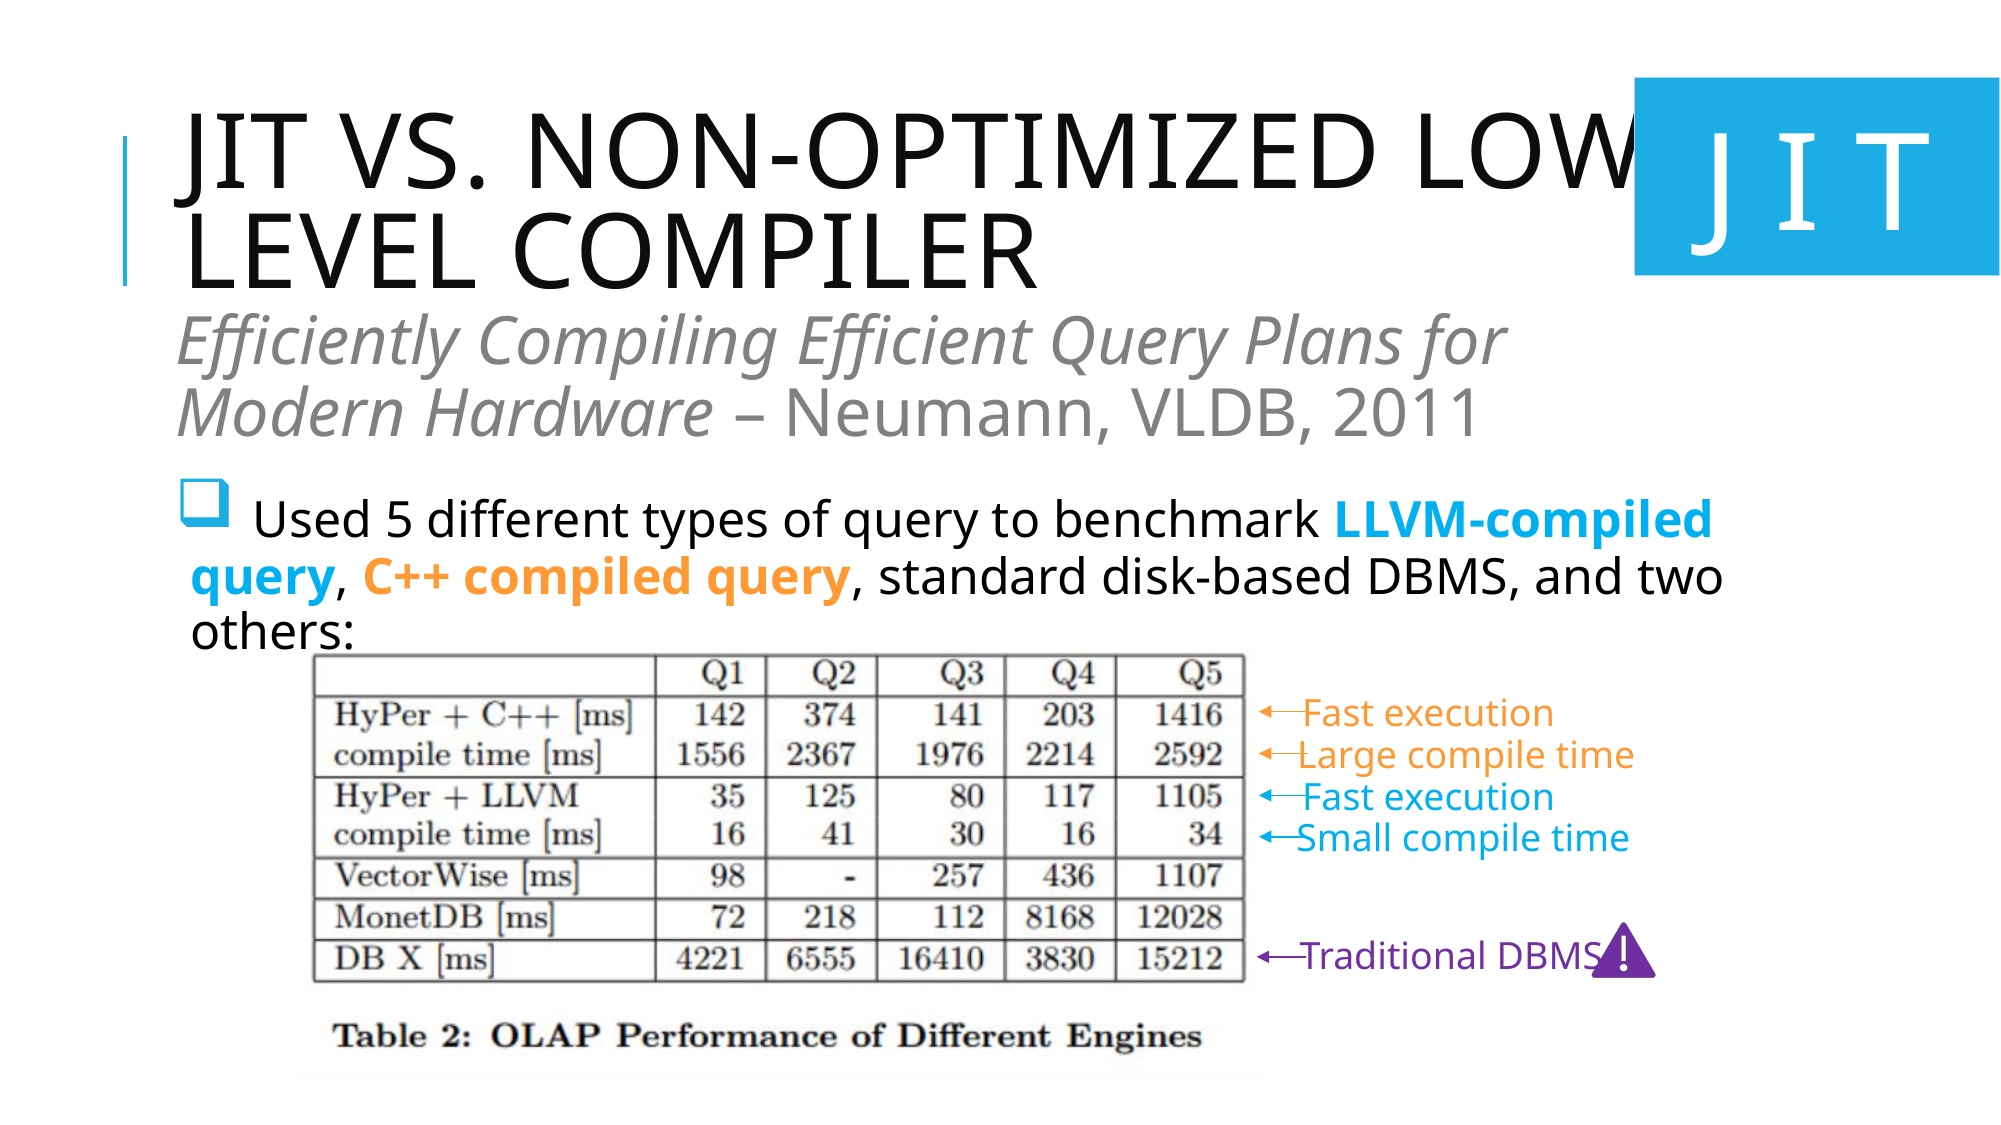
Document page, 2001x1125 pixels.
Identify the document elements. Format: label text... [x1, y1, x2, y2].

picture [292, 626, 1266, 1084]
text_box Small compile time [1281, 806, 1646, 867]
text_box Fast execution [1287, 783, 1570, 806]
text_box Traditional DBMS [1284, 924, 1582, 985]
text_box Large compile time [1282, 723, 1651, 783]
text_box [1634, 77, 2000, 165]
text_box Fast execution [1287, 681, 1570, 723]
list Efficiently Compiling Efficient Query Plans for Modern Hardware – Neumann, VLDB, 2011 Used 5 different types of query to benchmark LLVM-compiled query, C++ compiled query, standard disk-based DBMS, and two others: [168, 299, 1763, 993]
picture [1588, 915, 1659, 985]
title JIT vs. non-optimized low level compiler [168, 85, 1763, 299]
